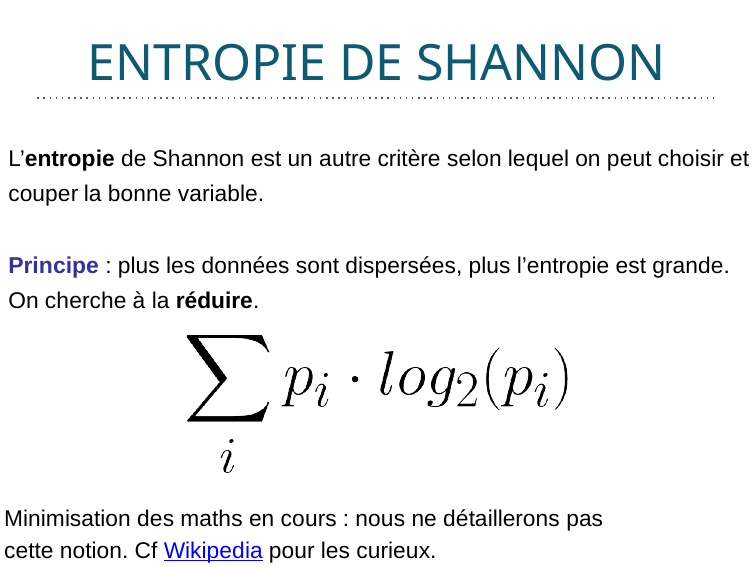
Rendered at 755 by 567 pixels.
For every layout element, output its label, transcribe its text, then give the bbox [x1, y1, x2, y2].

title ENTROPIE DE SHANNON [40, 0, 714, 121]
text_box L’entropie de Shannon est un autre critère selon lequel on peut choisir et couper la bonne variable. [8, 136, 755, 201]
text_box Principe : plus les données sont dispersées, plus l’entropie est grande. On cherche à la réduire. [8, 243, 755, 309]
picture [186, 333, 568, 473]
text_box Minimisation des maths en cours : nous ne détaillerons pas cette notion. Cf Wikipedia pour les curieux. [4, 498, 750, 561]
